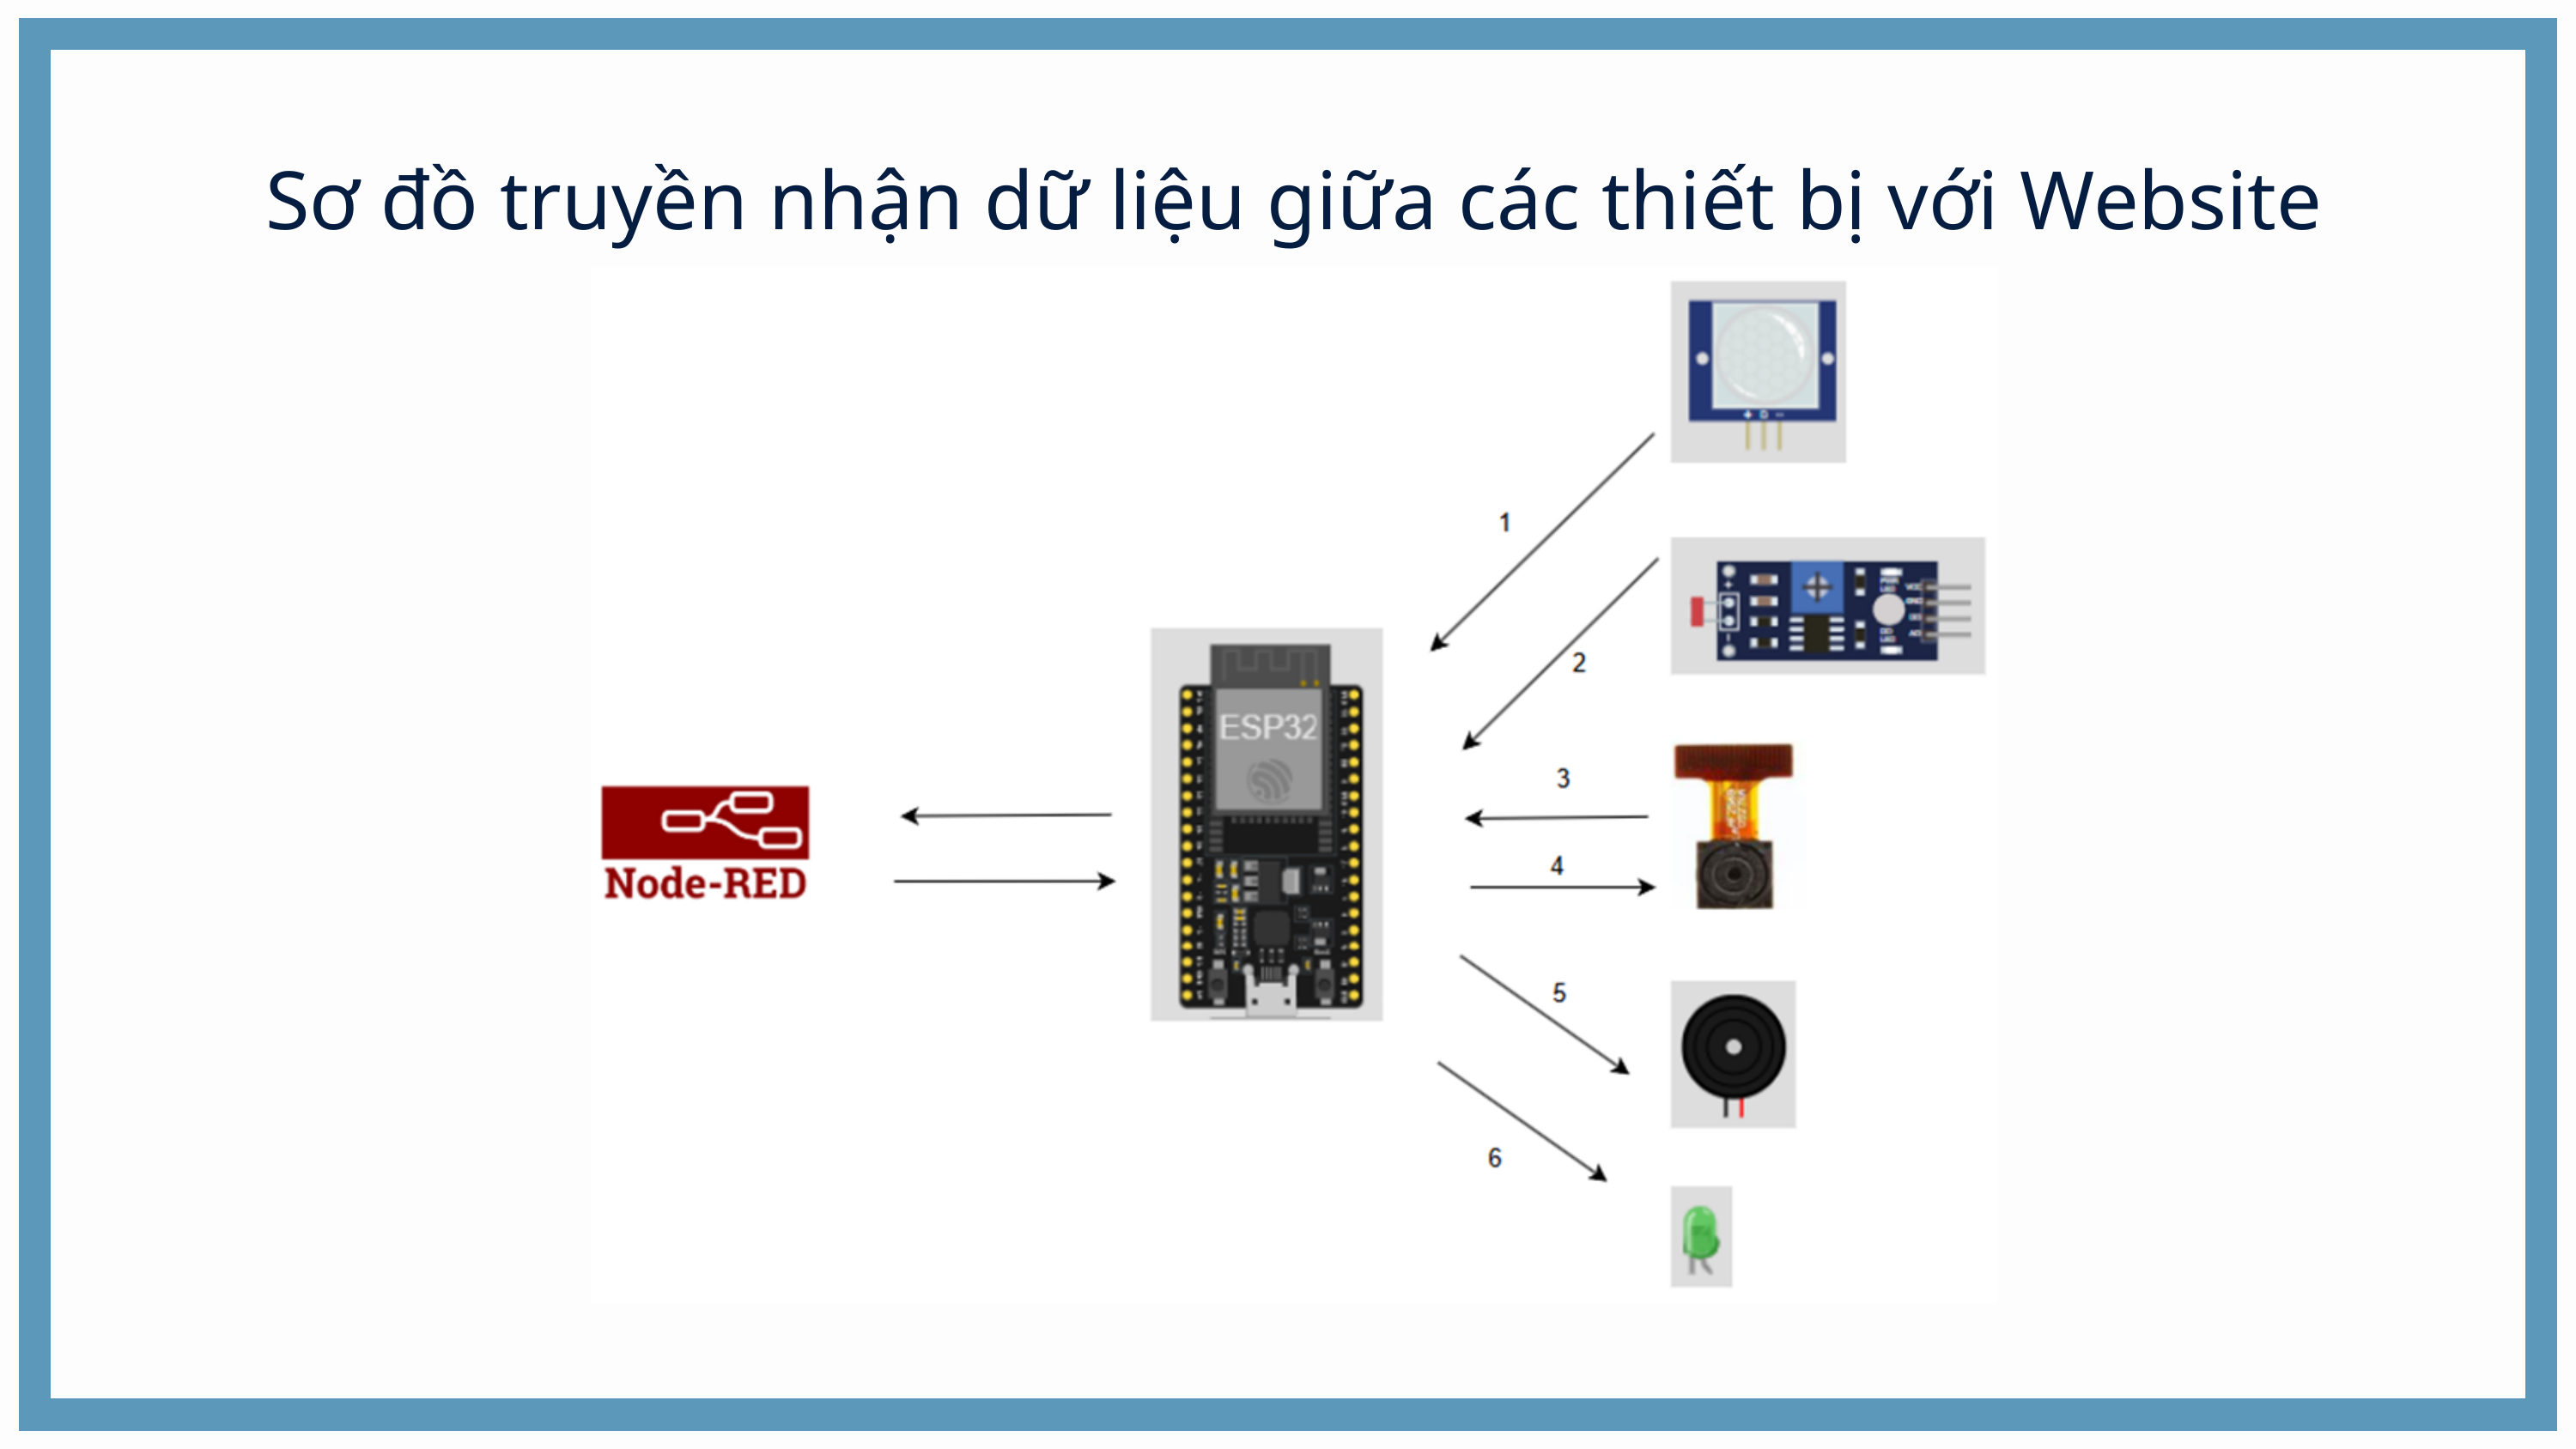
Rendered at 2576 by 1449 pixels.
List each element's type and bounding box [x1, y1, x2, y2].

text_box [34, 33, 2542, 1415]
